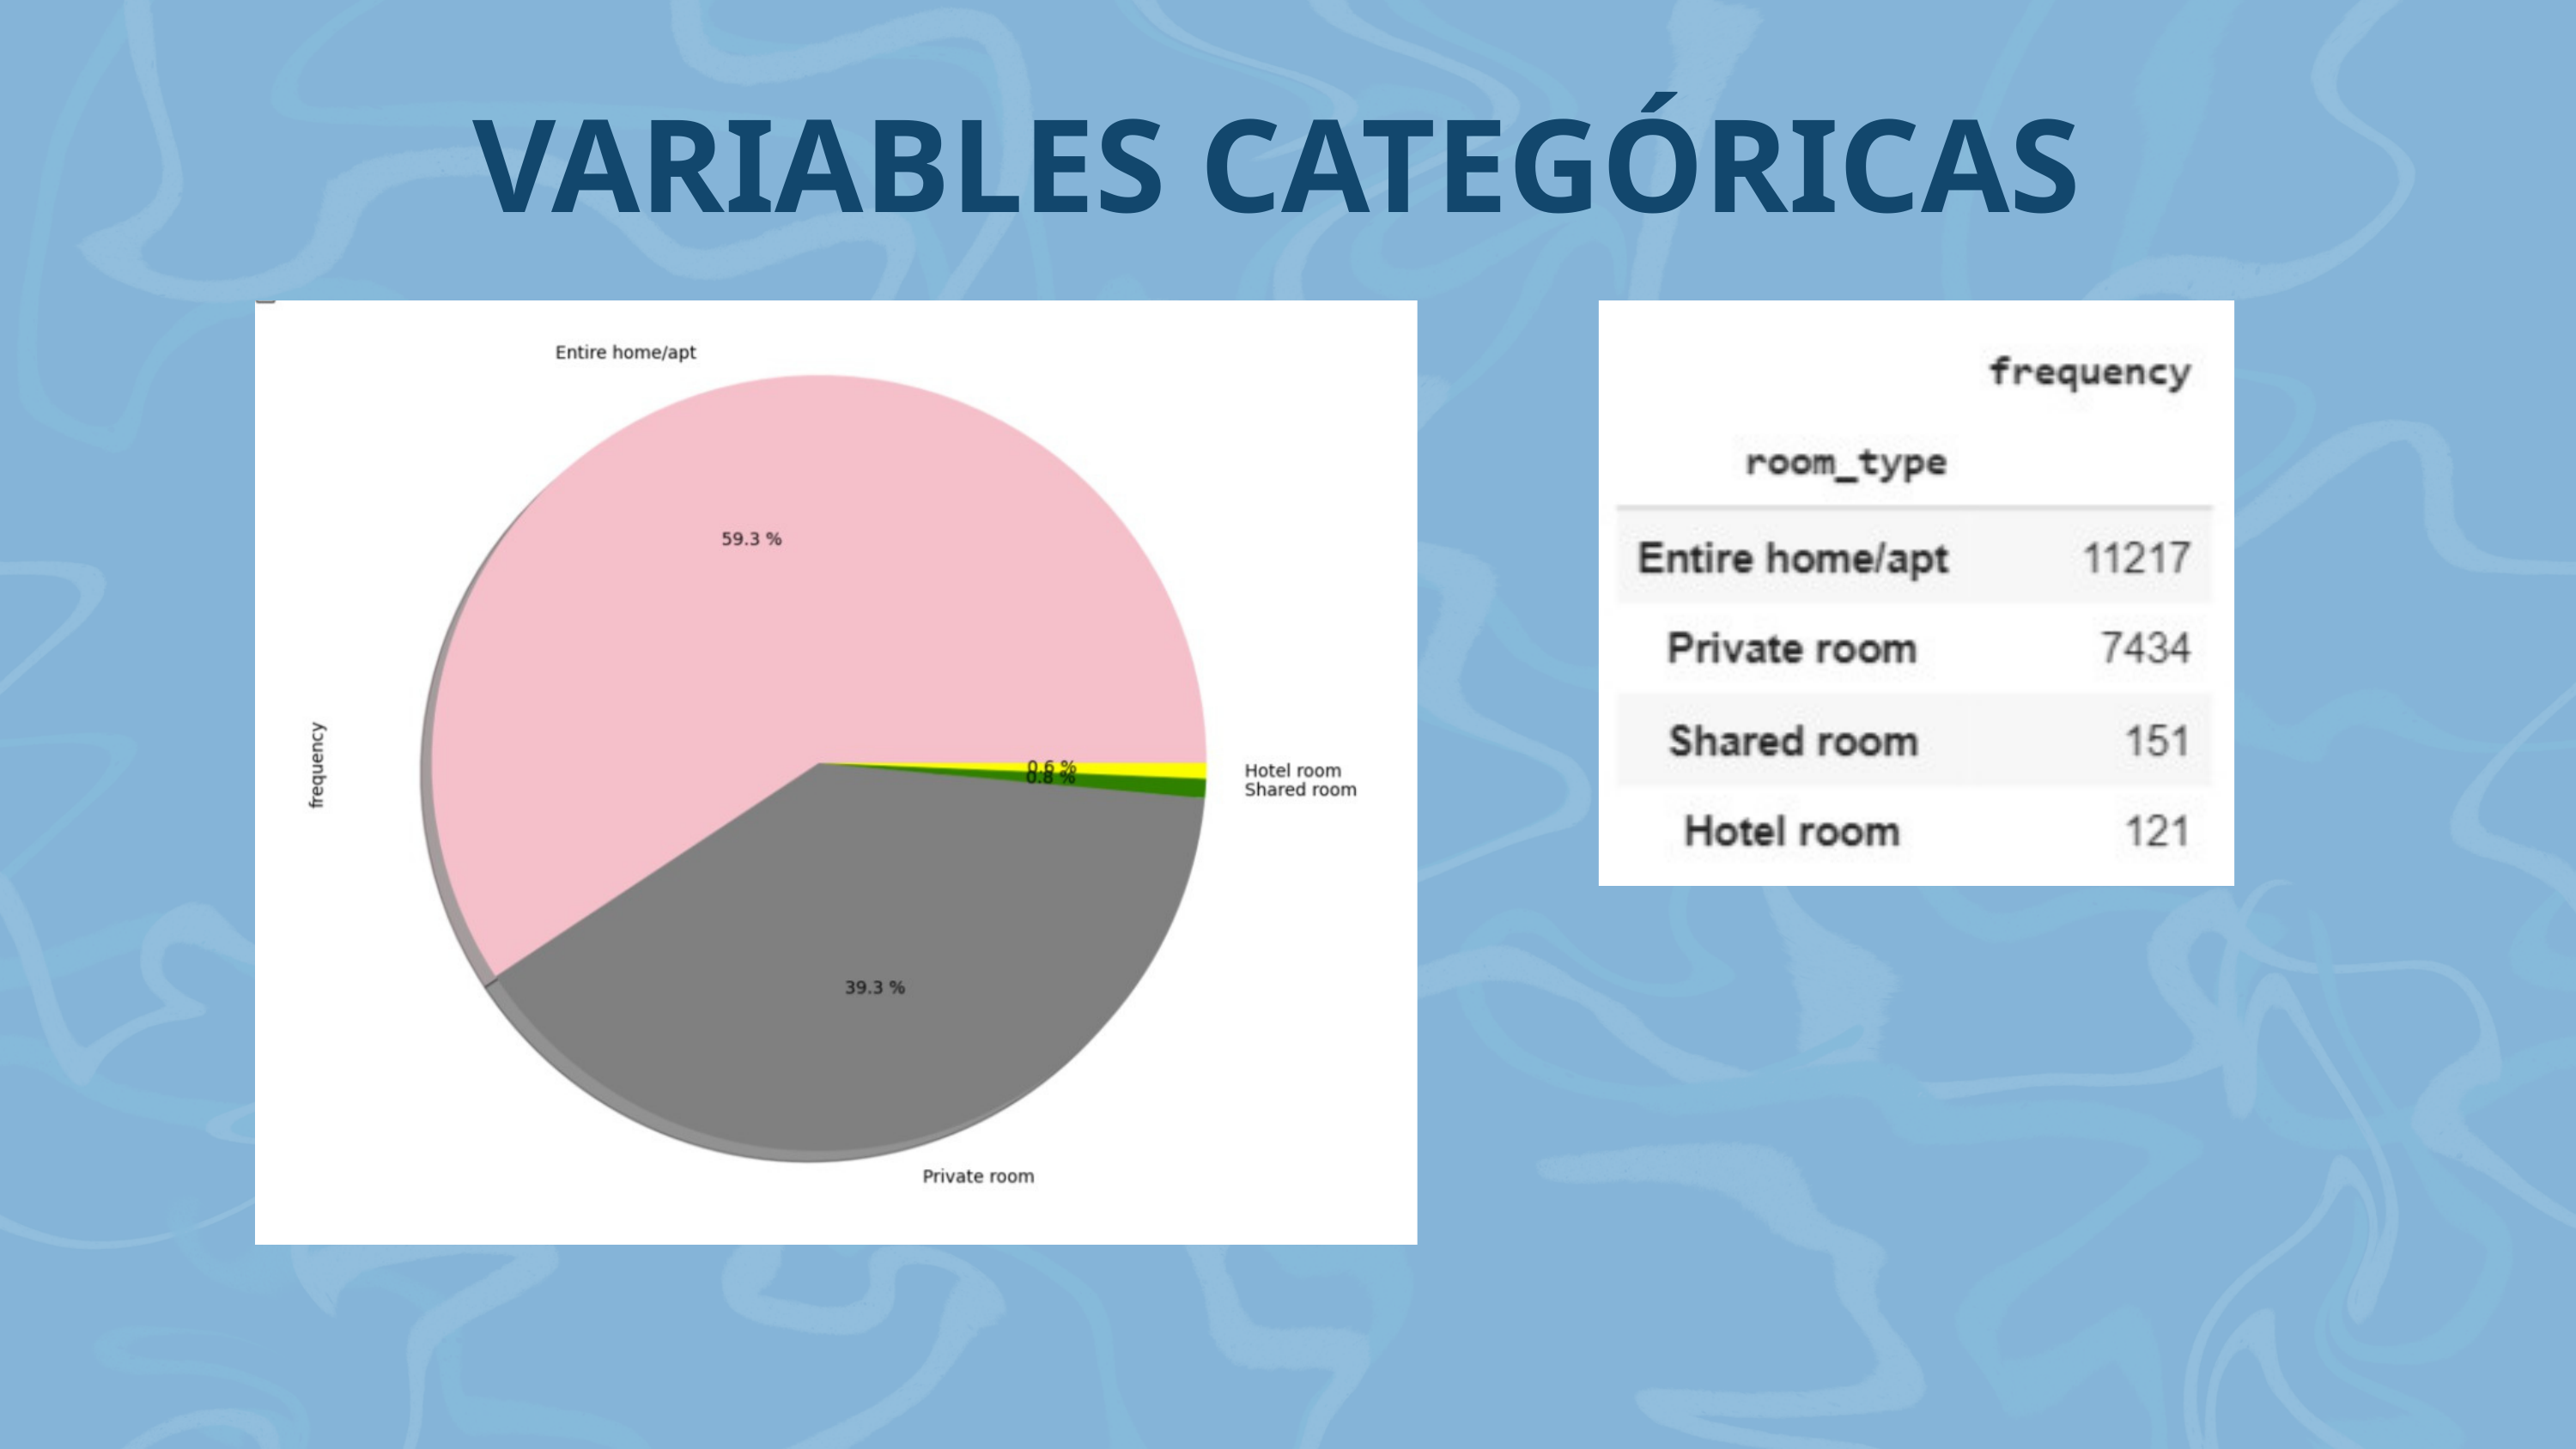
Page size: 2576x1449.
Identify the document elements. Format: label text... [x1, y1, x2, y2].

text_box [254, 300, 1418, 1245]
text_box VARIABLES CATEGÓRICAS [386, 83, 2235, 239]
text_box [0, 0, 2576, 1449]
text_box [1598, 300, 2235, 887]
